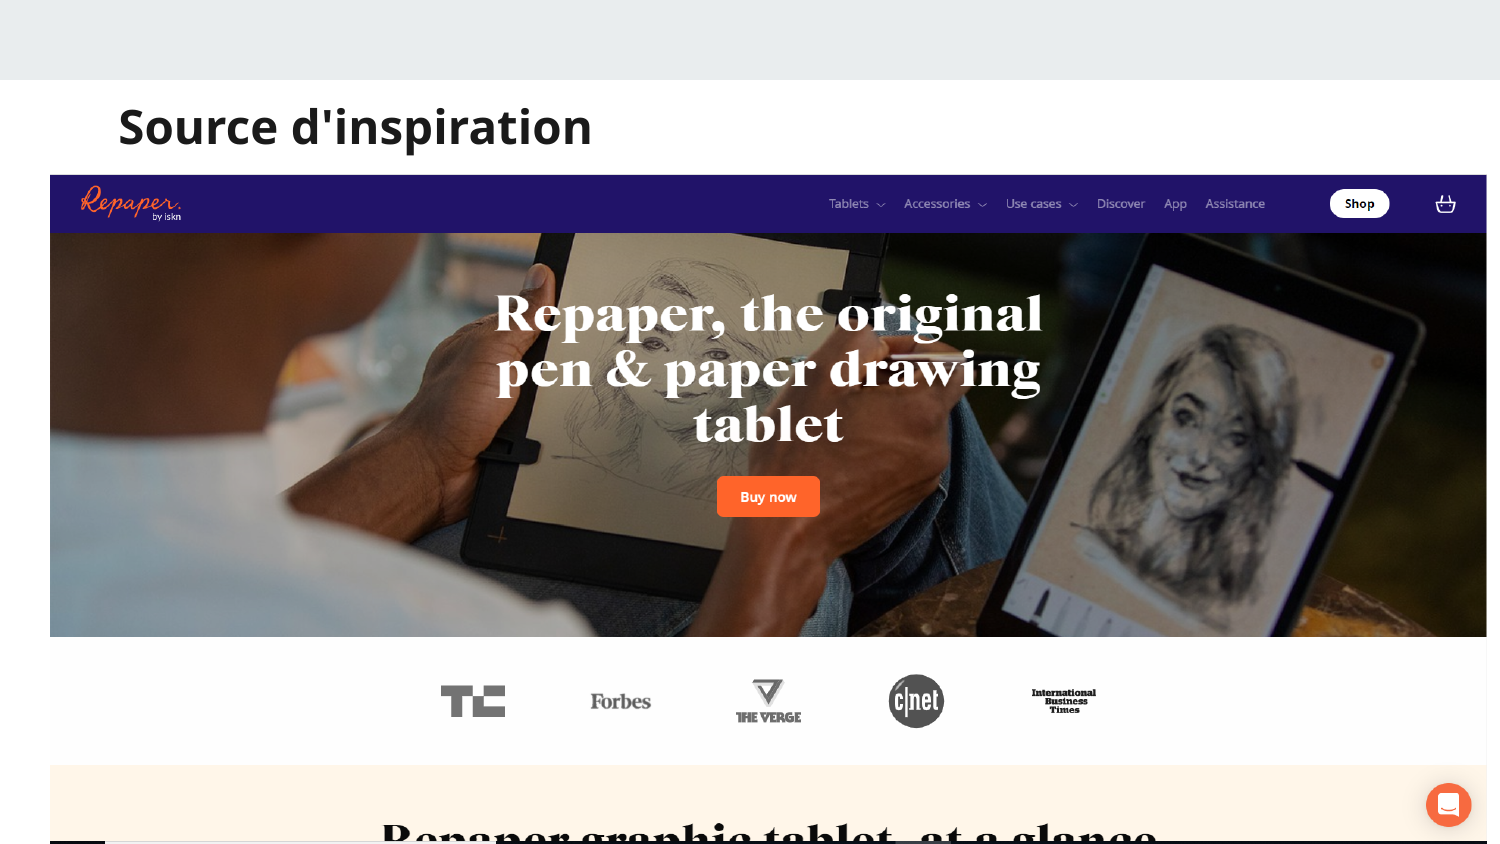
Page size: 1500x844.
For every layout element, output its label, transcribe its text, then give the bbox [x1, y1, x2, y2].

title Source d'inspiration [103, 81, 1365, 167]
picture [50, 169, 1487, 844]
